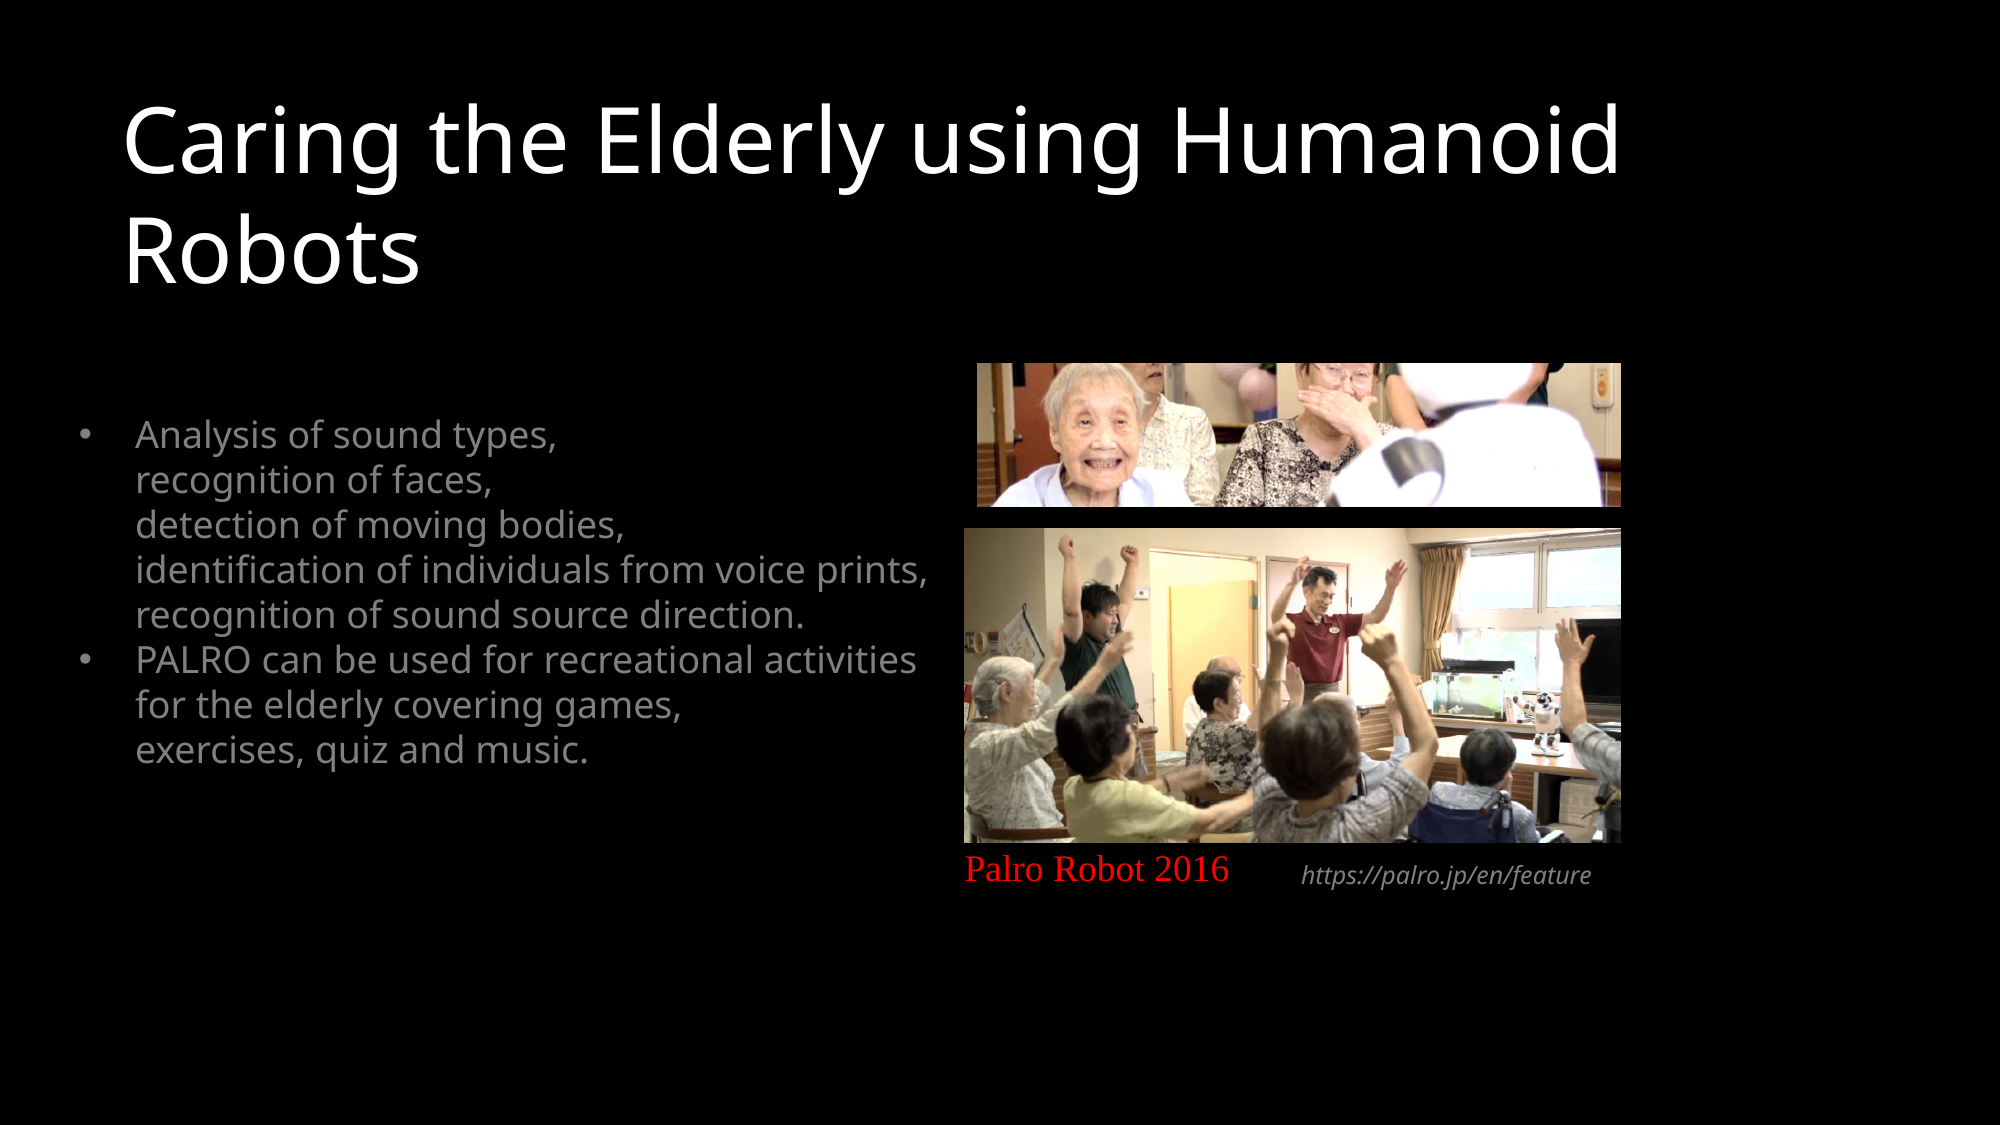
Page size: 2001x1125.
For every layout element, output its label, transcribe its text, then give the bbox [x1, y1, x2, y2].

title Caring the Elderly using Humanoid Robots [106, 74, 1649, 304]
text_box Analysis of sound types, recognition of faces, detection of moving bodies, identification of individuals from voice prints, recognition of sound source direction. PALRO can be used for recreational activities for the elderly covering games, exercises, quiz and music. [64, 403, 1064, 778]
picture [964, 528, 1621, 843]
text_box https://palro.jp/en/feature [1286, 853, 1608, 897]
text_box Palro Robot 2016 [949, 837, 1245, 897]
picture [977, 363, 1621, 507]
